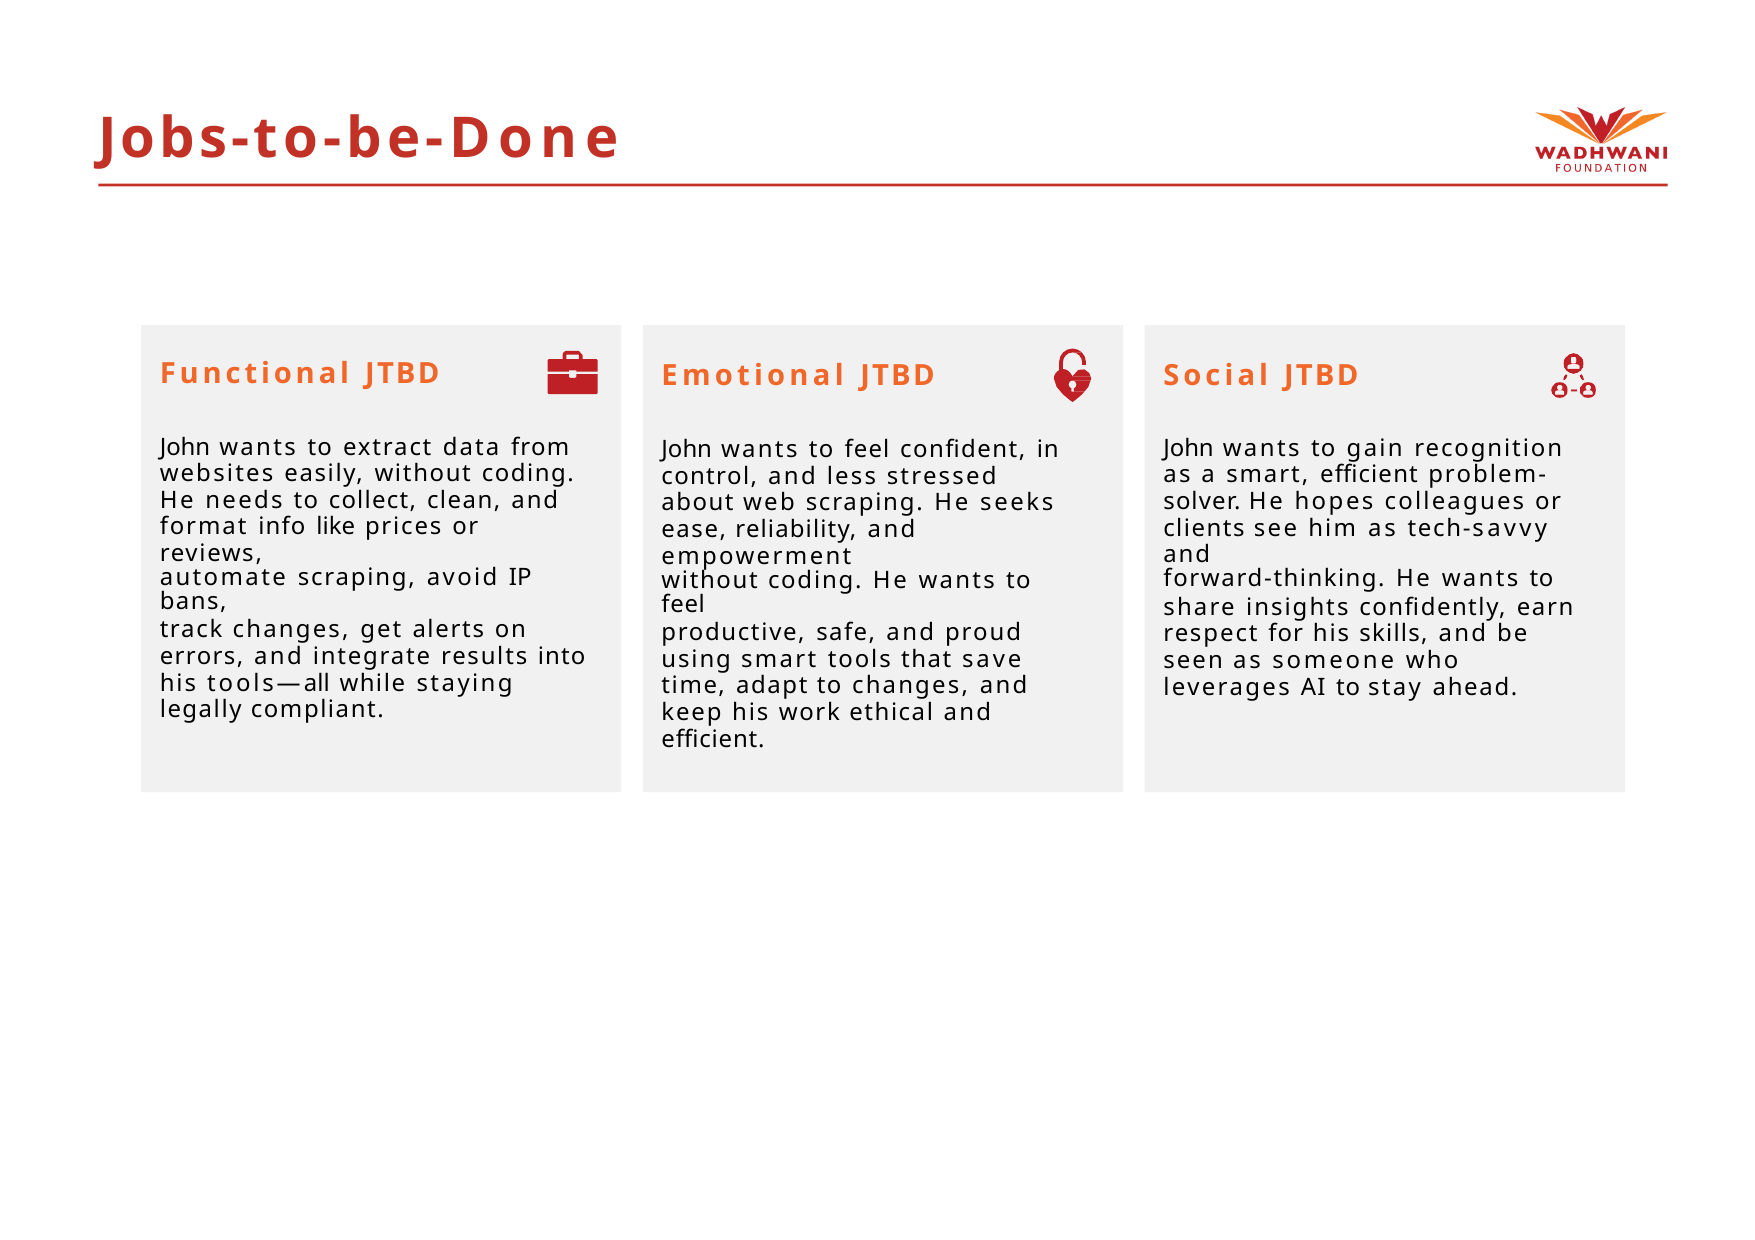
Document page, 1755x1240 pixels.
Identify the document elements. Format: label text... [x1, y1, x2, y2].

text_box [642, 324, 1124, 793]
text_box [140, 324, 622, 793]
title Jobs-to-be-Done [96, 98, 1075, 308]
text_box [1075, 183, 1668, 187]
picture [1533, 103, 1668, 174]
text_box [1144, 324, 1626, 793]
